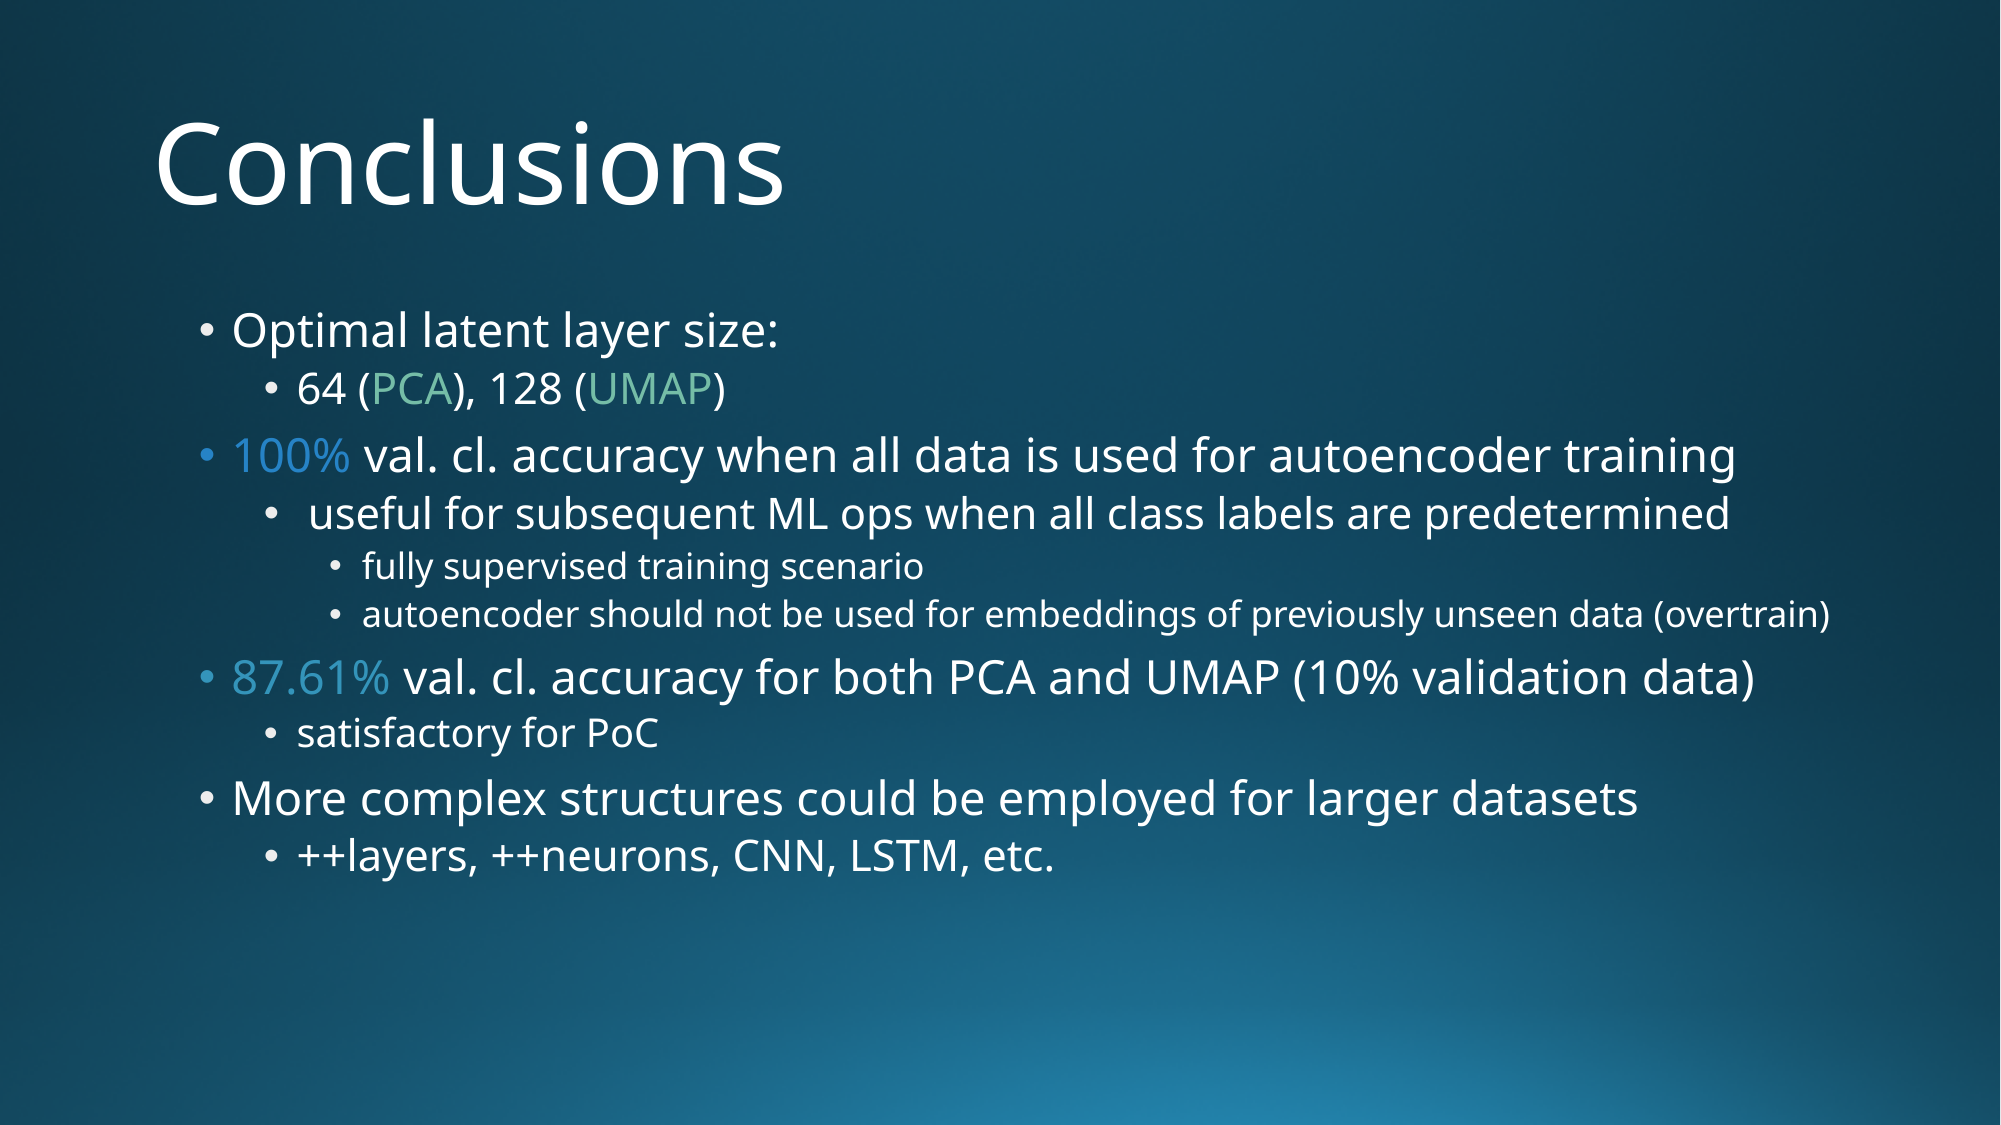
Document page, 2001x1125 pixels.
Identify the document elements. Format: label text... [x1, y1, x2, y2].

list Optimal latent layer size: 64 (PCA), 128 (UMAP) 100% val. cl. accuracy when all data is used for autoencoder training useful for subsequent ML ops when all class labels are predetermined fully supervised training scenario autoencoder should not be used for embeddings of previously unseen data (overtrain) 87.61% val. cl. accuracy for both PCA and UMAP (10% validation data) satisfactory for PoC More complex structures could be employed for larger datasets ++layers, ++neurons, CNN, LSTM, etc. [183, 299, 1863, 1014]
picture [0, 0, 2001, 1125]
title Conclusions [137, 59, 1863, 278]
